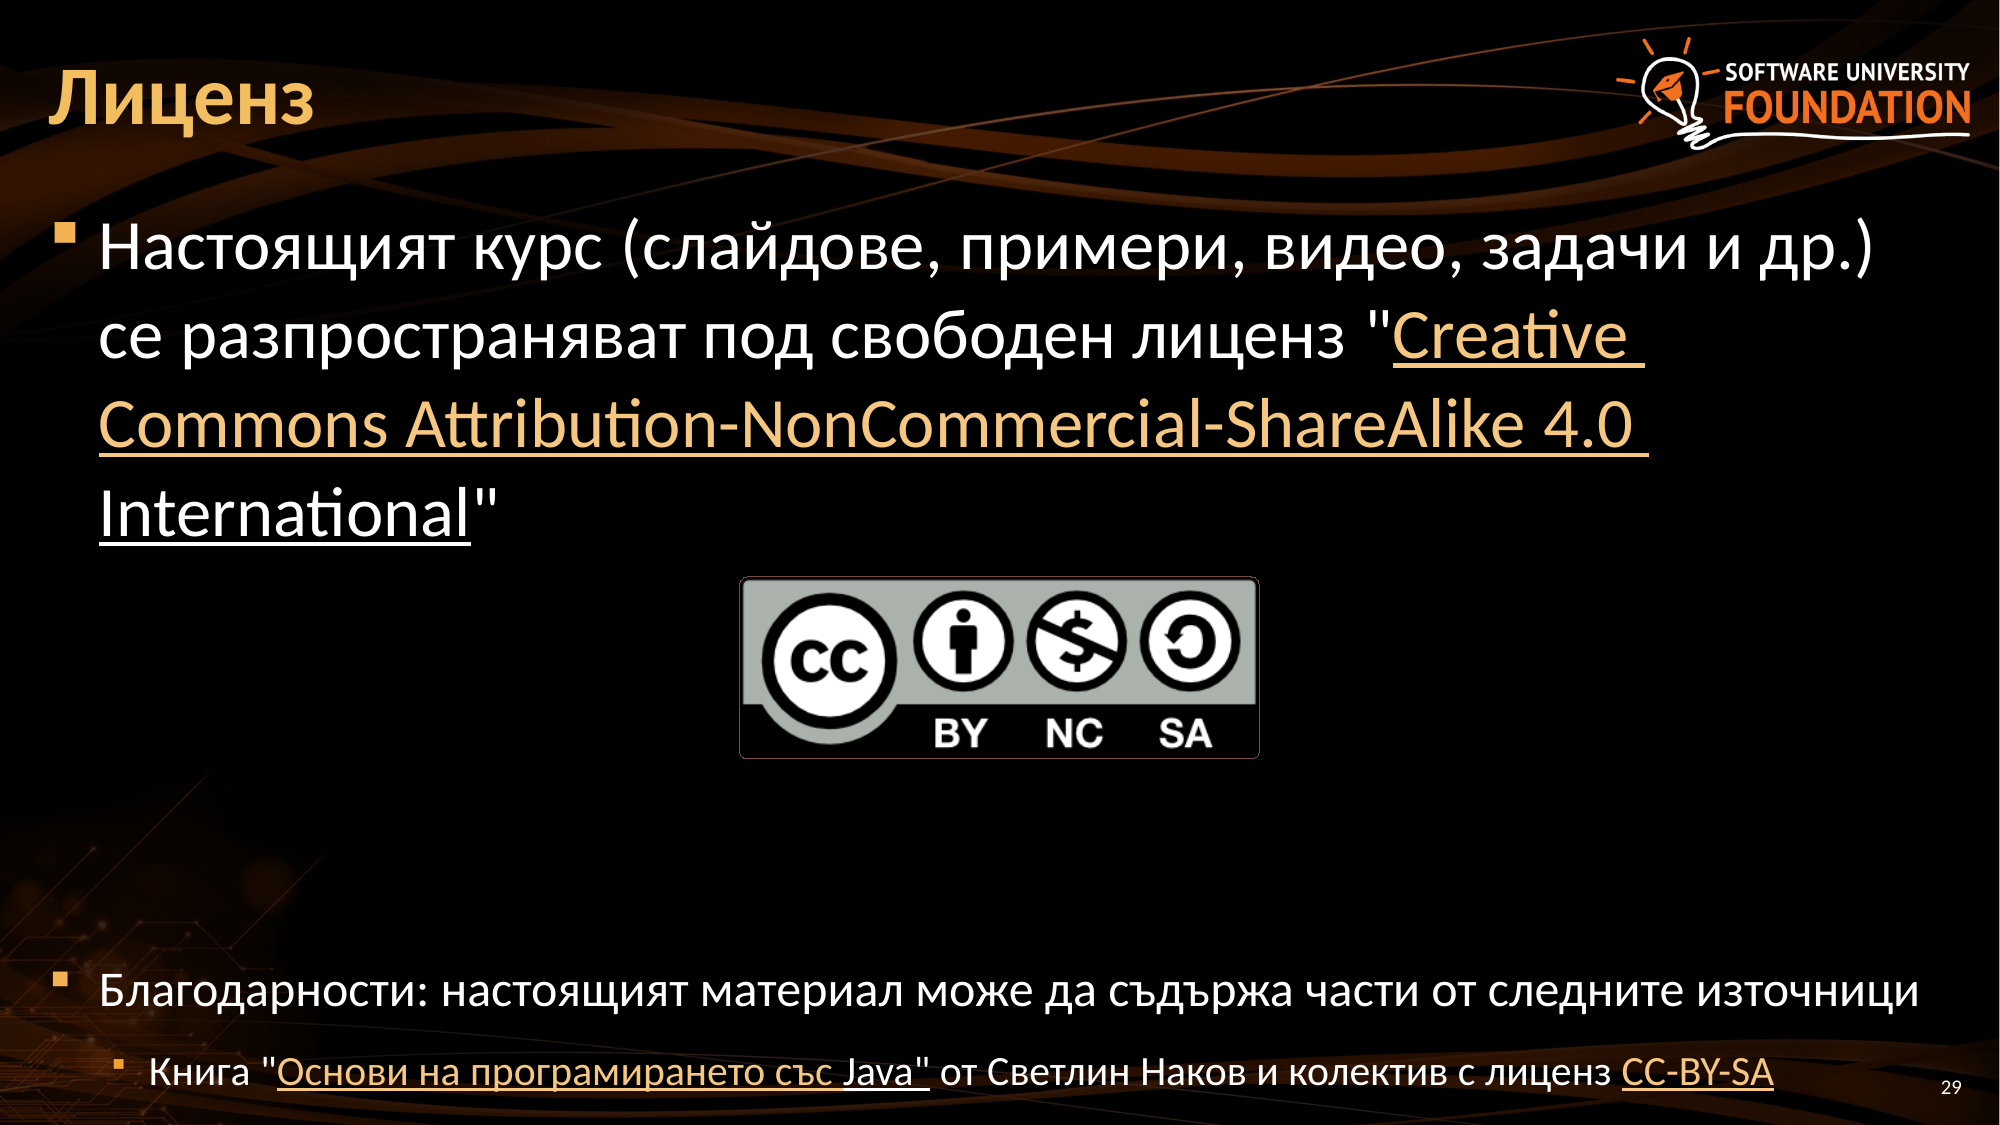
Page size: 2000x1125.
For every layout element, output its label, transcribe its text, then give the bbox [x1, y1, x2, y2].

title Лиценз [30, 6, 1602, 189]
list Настоящият курс (слайдове, примери, видео, задачи и др.) се разпространяват под свободен лиценз "Creative Commons Attribution-NonCommercial-ShareAlike 4.0 International" Благодарности: настоящият материал може да съдържа части от следните източници Книга "Основи на програмирането със Java" от Светлин Наков и колектив с лиценз CC-BY-SA [31, 188, 1968, 1103]
picture [0, 0, 2000, 1125]
